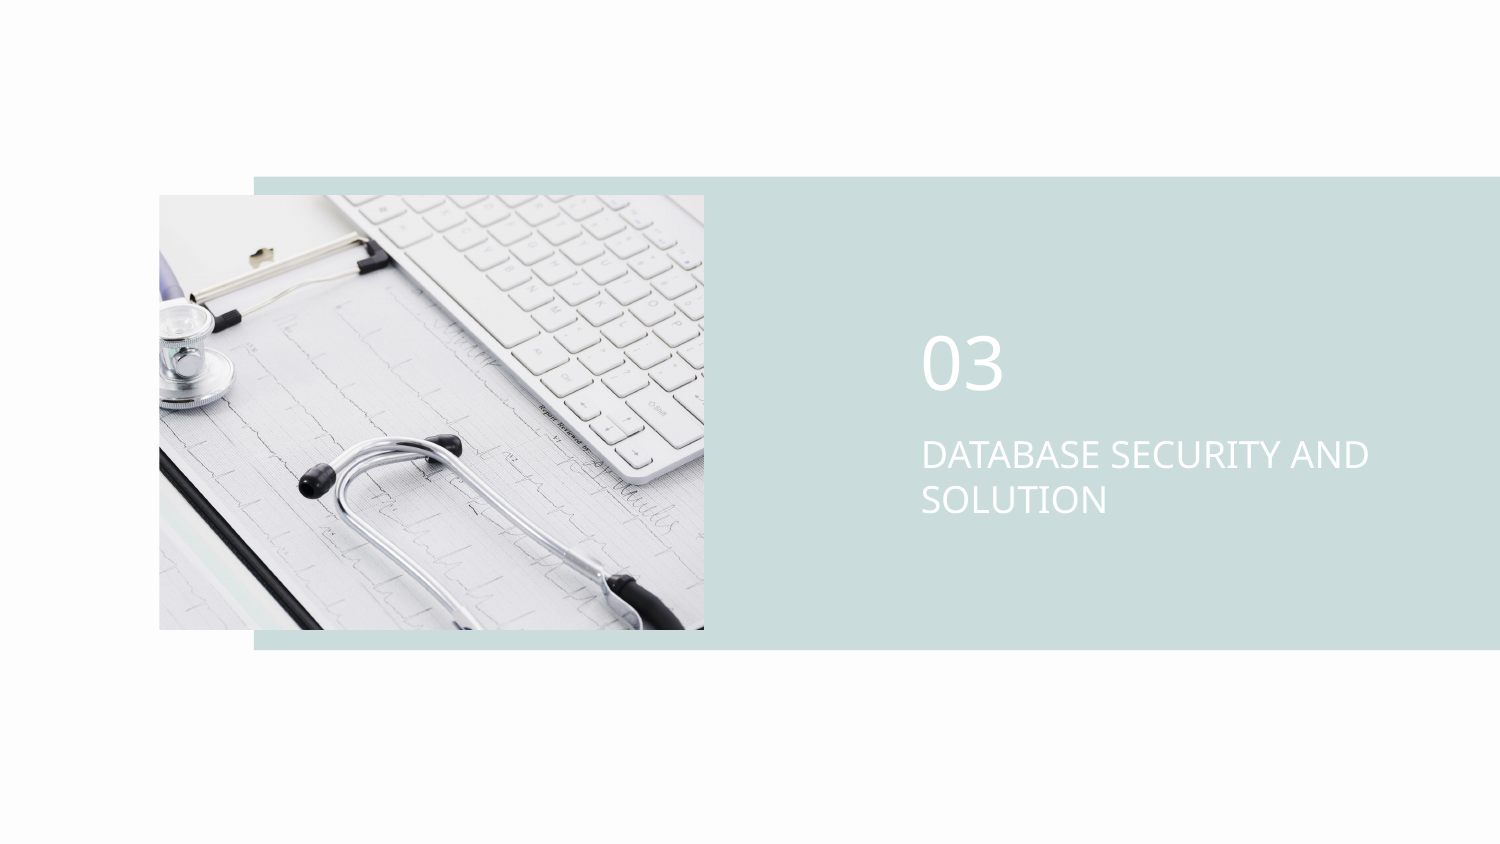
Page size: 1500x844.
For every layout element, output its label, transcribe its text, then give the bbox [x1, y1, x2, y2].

title DATABASE SECURITY AND SOLUTION [905, 422, 1500, 529]
picture [159, 195, 705, 630]
text_box [253, 176, 1500, 651]
title 03 [905, 362, 1178, 421]
